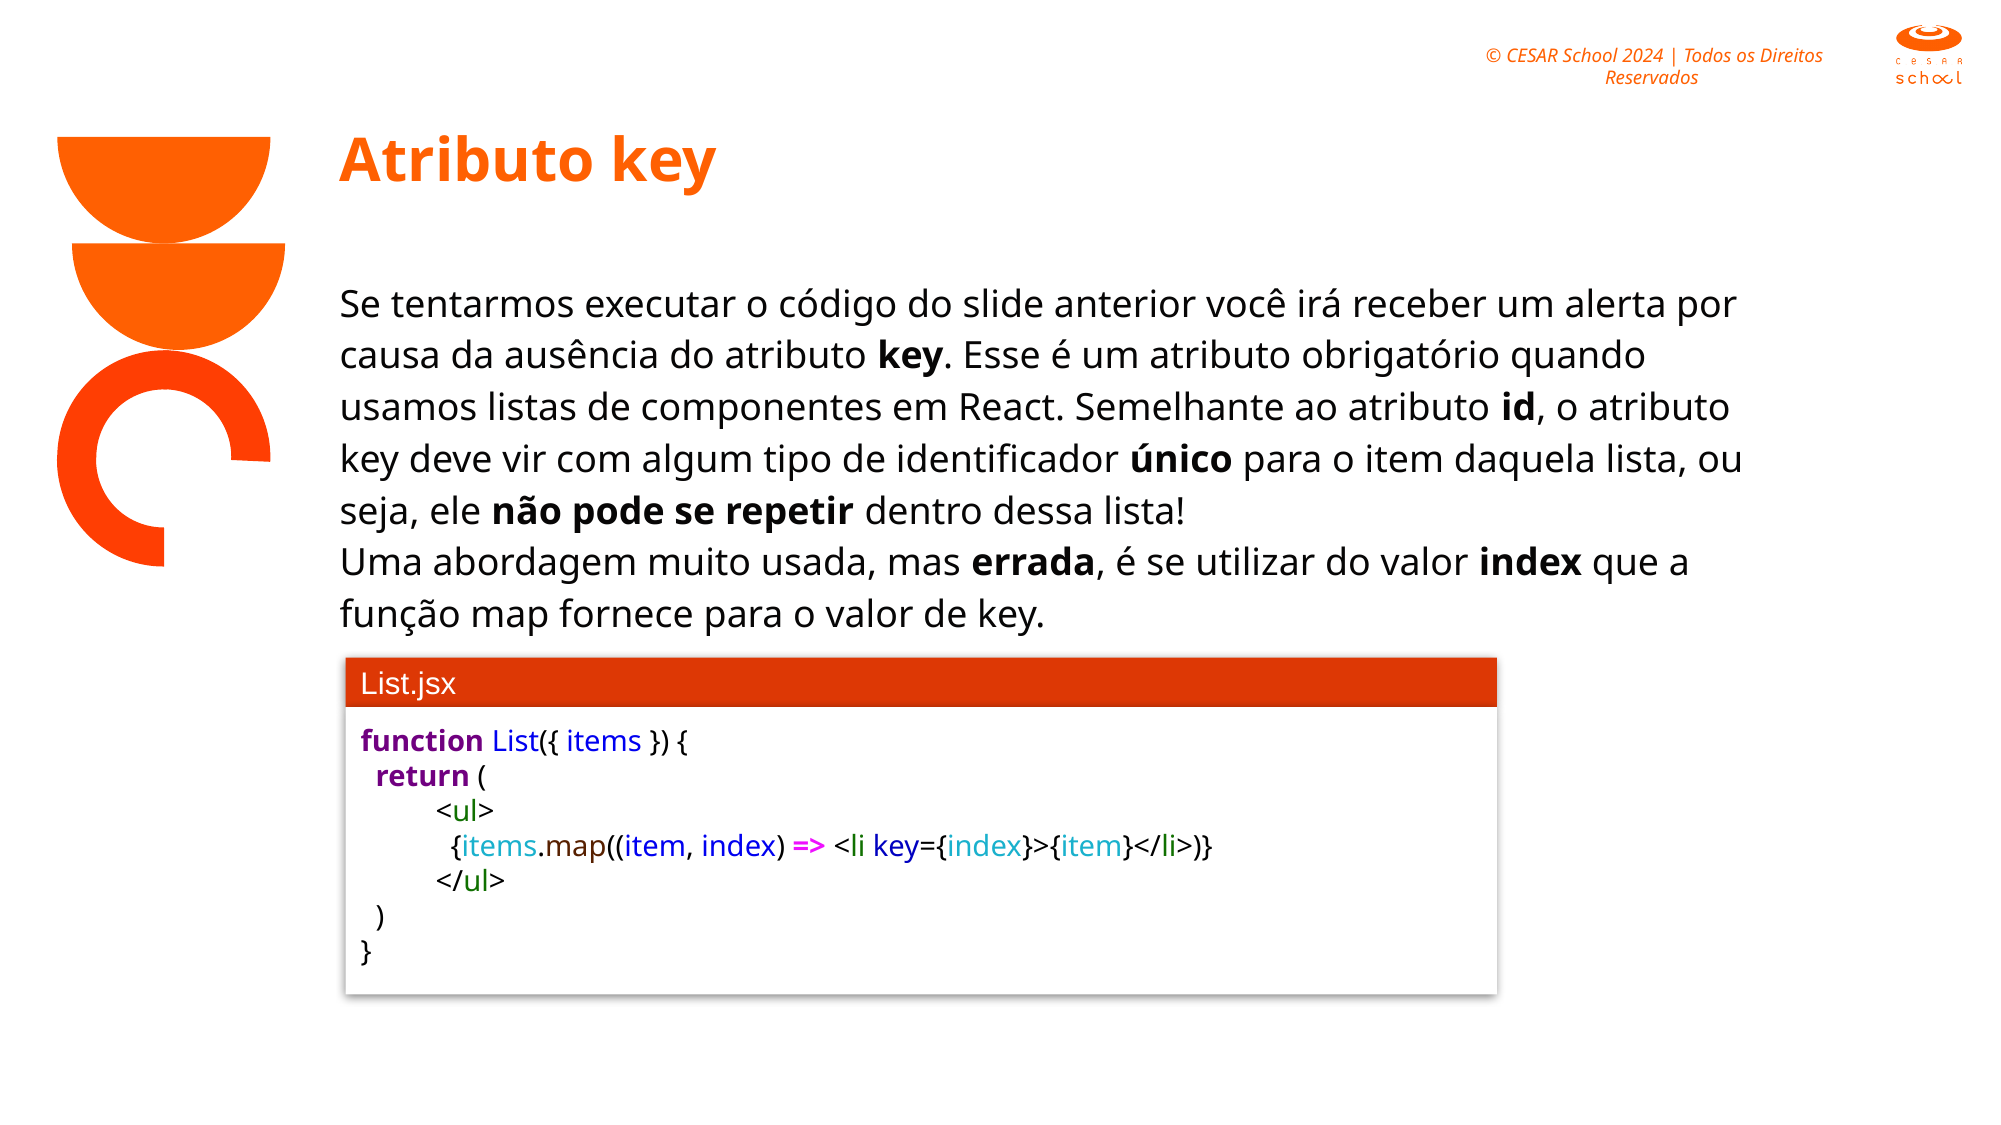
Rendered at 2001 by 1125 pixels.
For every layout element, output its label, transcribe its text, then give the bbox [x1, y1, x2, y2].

text_box [56, 454, 165, 567]
text_box Se tentarmos executar o código do slide anterior você irá receber um alerta por causa da ausência do atributo key. Esse é um atributo obrigatório quando usamos listas de componentes em React. Semelhante ao atributo id, o atributo key deve vir com algum tipo de identificador único para o item daquela lista, ou seja, ele não pode se repetir dentro dessa lista! Uma abordagem muito usada, mas errada, é se utilizar do valor index que a função map fornece para o valor de key. [324, 257, 1774, 651]
text_box Atributo key [324, 105, 1629, 213]
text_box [1432, 25, 1963, 85]
text_box [57, 350, 163, 456]
text_box [163, 350, 271, 462]
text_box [345, 657, 1498, 995]
text_box [71, 243, 286, 350]
text_box [57, 136, 271, 244]
